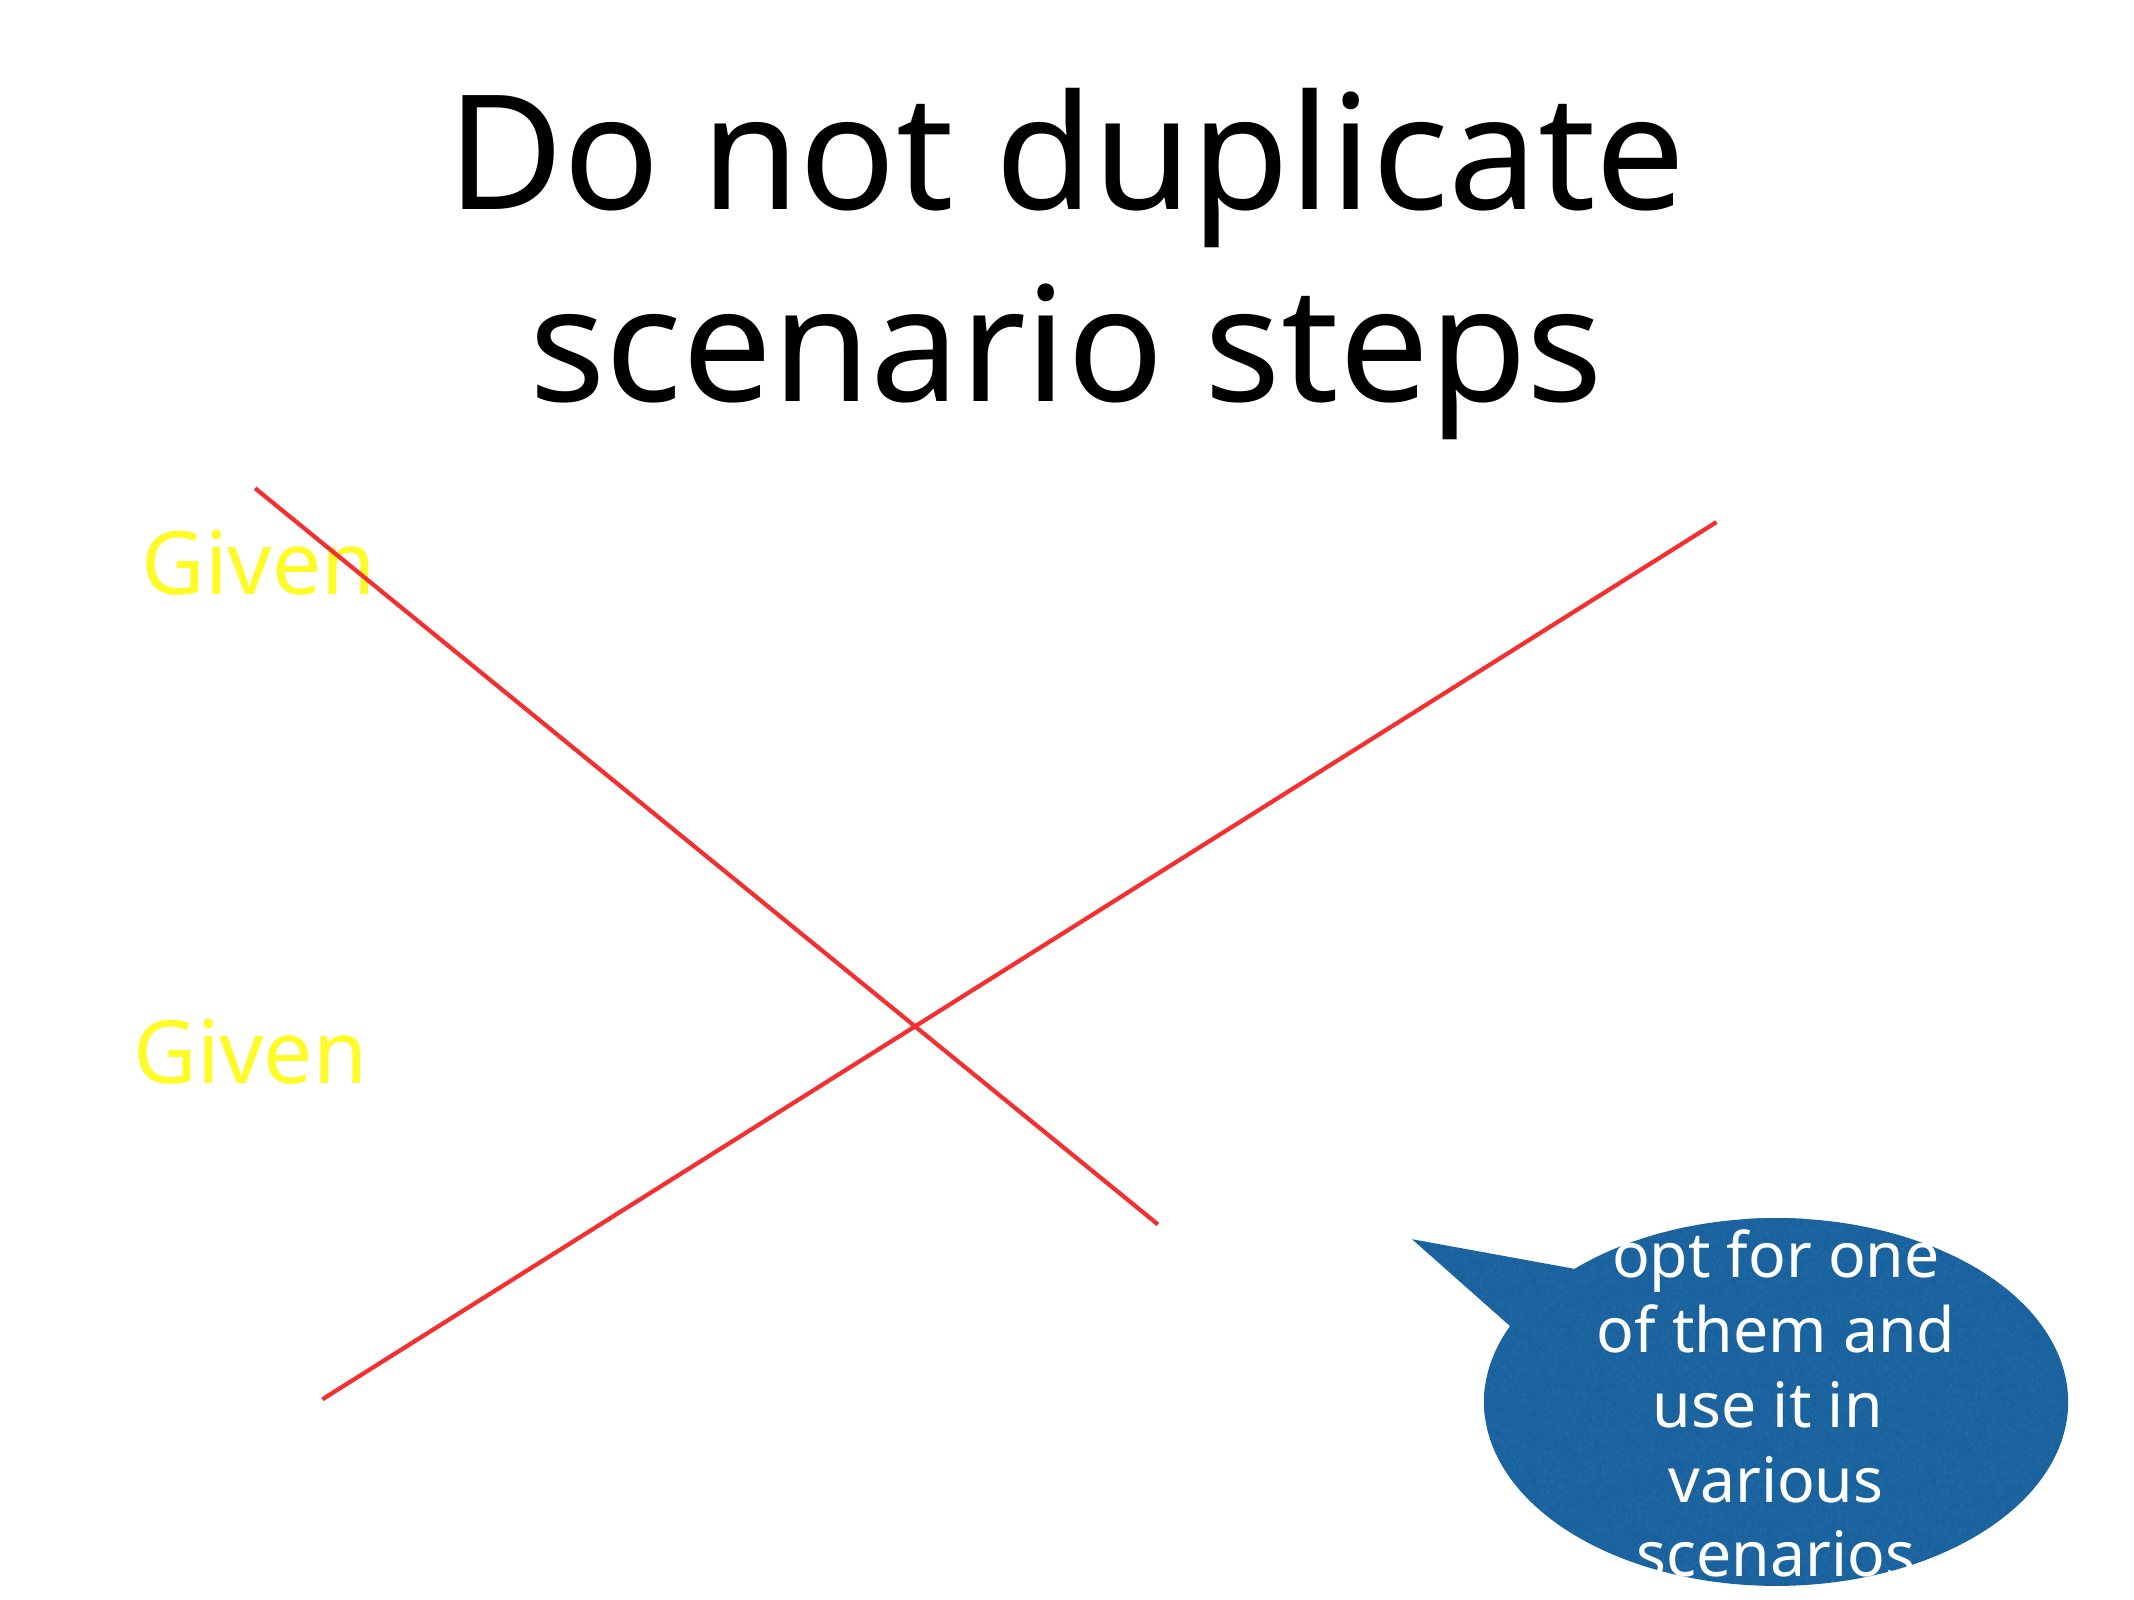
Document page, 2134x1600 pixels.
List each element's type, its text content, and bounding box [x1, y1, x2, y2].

text_box opt for one of them and use it in various scenarios [1412, 1218, 2069, 1586]
title Do not duplicate scenario steps [207, 41, 1926, 443]
text_box Given the article "A theory of software product line refinement" is stored in the system with file name "TCS-0.pdf" [125, 987, 2044, 1425]
text_box Given the system has article entitled "A theory of software product line refinement" with file name "TCS-44.pdf" [133, 498, 2036, 935]
